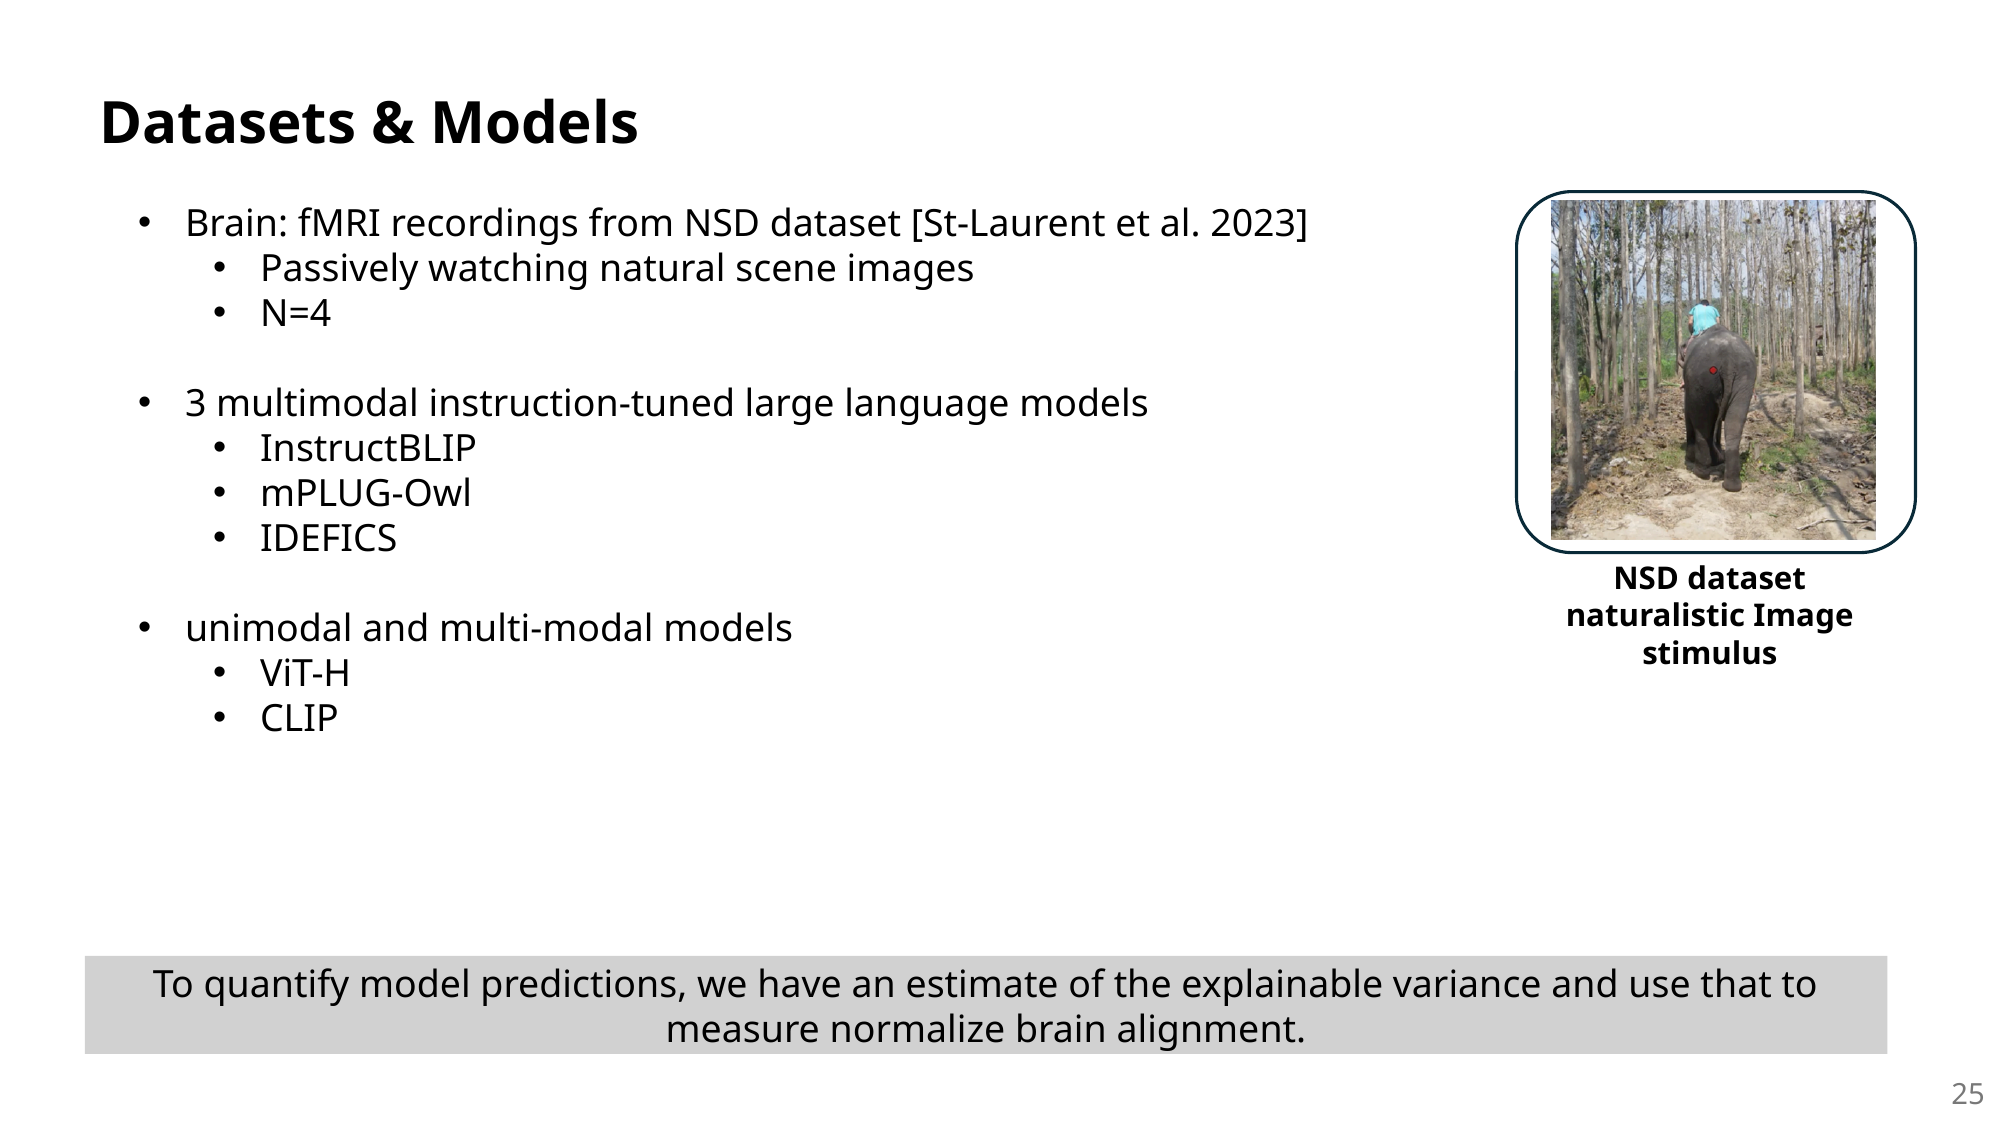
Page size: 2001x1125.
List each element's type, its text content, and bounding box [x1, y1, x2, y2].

text_box Datasets & Models [84, 63, 1916, 177]
picture [1551, 199, 1876, 540]
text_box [1509, 191, 1916, 645]
text_box Brain: fMRI recordings from NSD dataset [St-Laurent et al. 2023] Passively watching natural scene images N=4 3 multimodal instruction-tuned large language models InstructBLIP mPLUG-Owl IDEFICS unimodal and multi-modal models ViT-H CLIP [123, 191, 1818, 747]
text_box To quantify model predictions, we have an estimate of the explainable variance and use that to measure normalize brain alignment. [84, 955, 1888, 1054]
slide_number 25 [1855, 1065, 2000, 1125]
